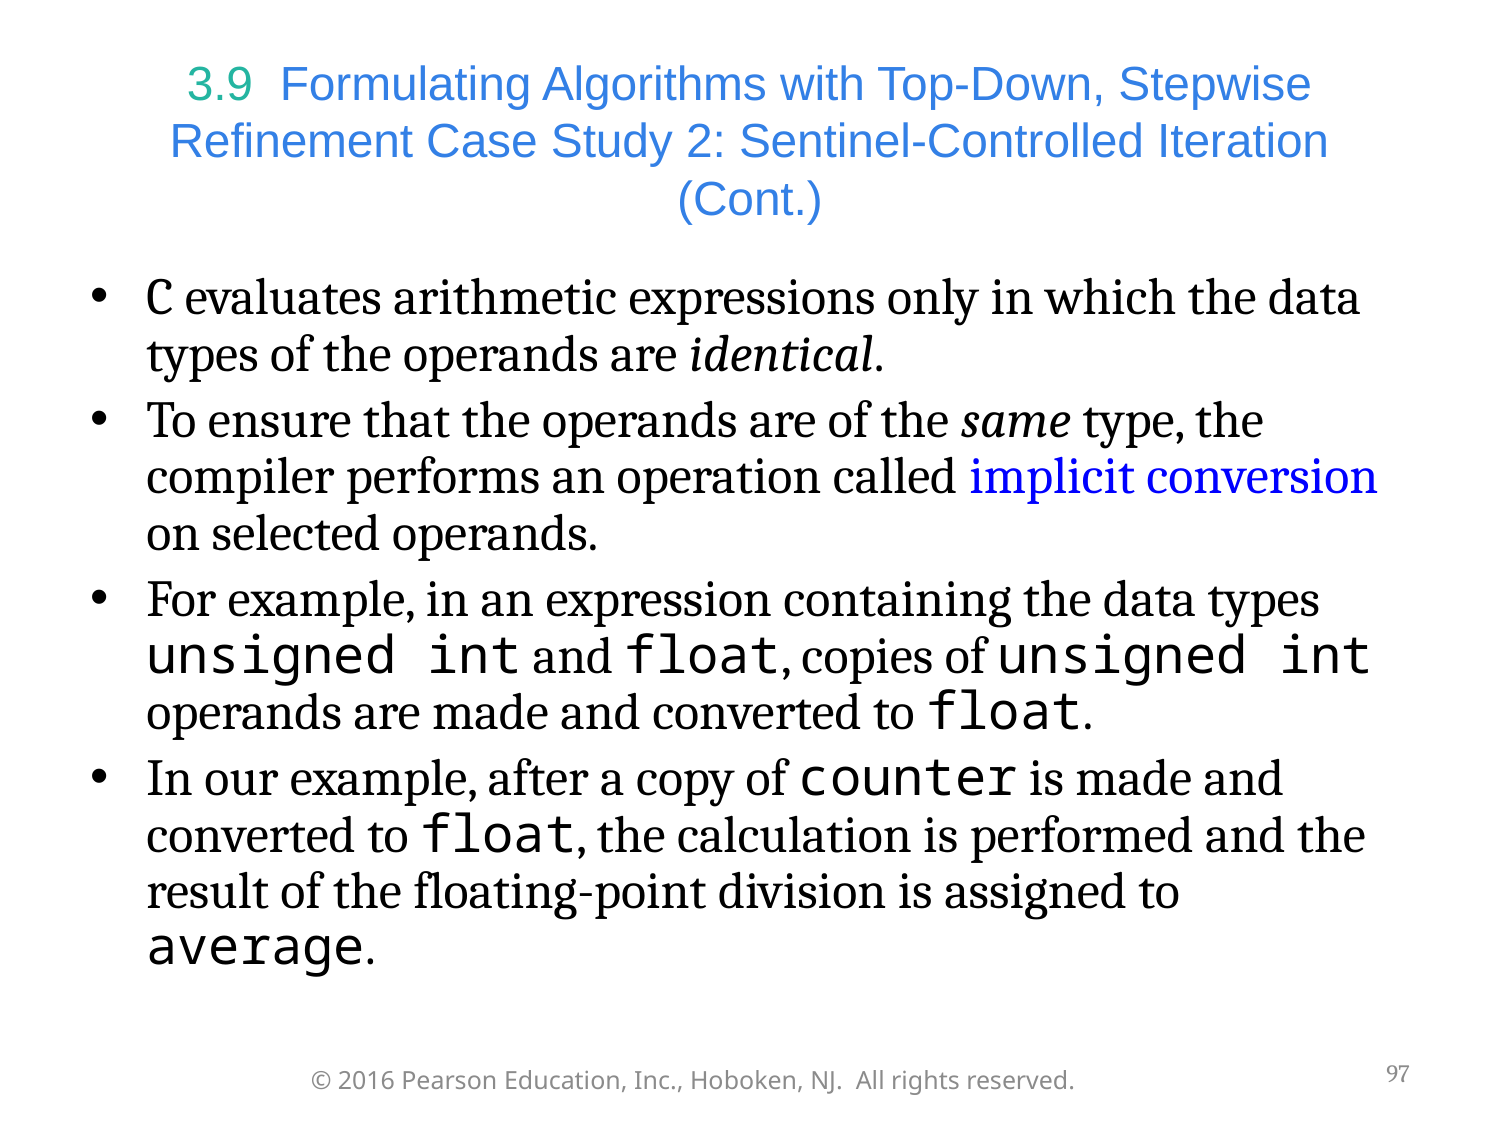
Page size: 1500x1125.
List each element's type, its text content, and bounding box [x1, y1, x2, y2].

slide_number 97 [1074, 1042, 1425, 1103]
list C evaluates arithmetic expressions only in which the data types of the operands are identical. To ensure that the operands are of the same type, the compiler performs an operation called implicit conversion on selected operands. For example, in an expression containing the data types unsigned int and float, copies of unsigned int operands are made and converted to float. In our example, after a copy of counter is made and converted to float, the calculation is performed and the result of the floating-point division is assigned to average. [75, 262, 1425, 1005]
footer © 2016 Pearson Education, Inc., Hoboken, NJ. All rights reserved. [287, 1050, 1100, 1110]
title 3.9 Formulating Algorithms with Top-Down, Stepwise Refinement Case Study 2: Sentinel-Controlled Iteration (Cont.) [75, 45, 1425, 233]
